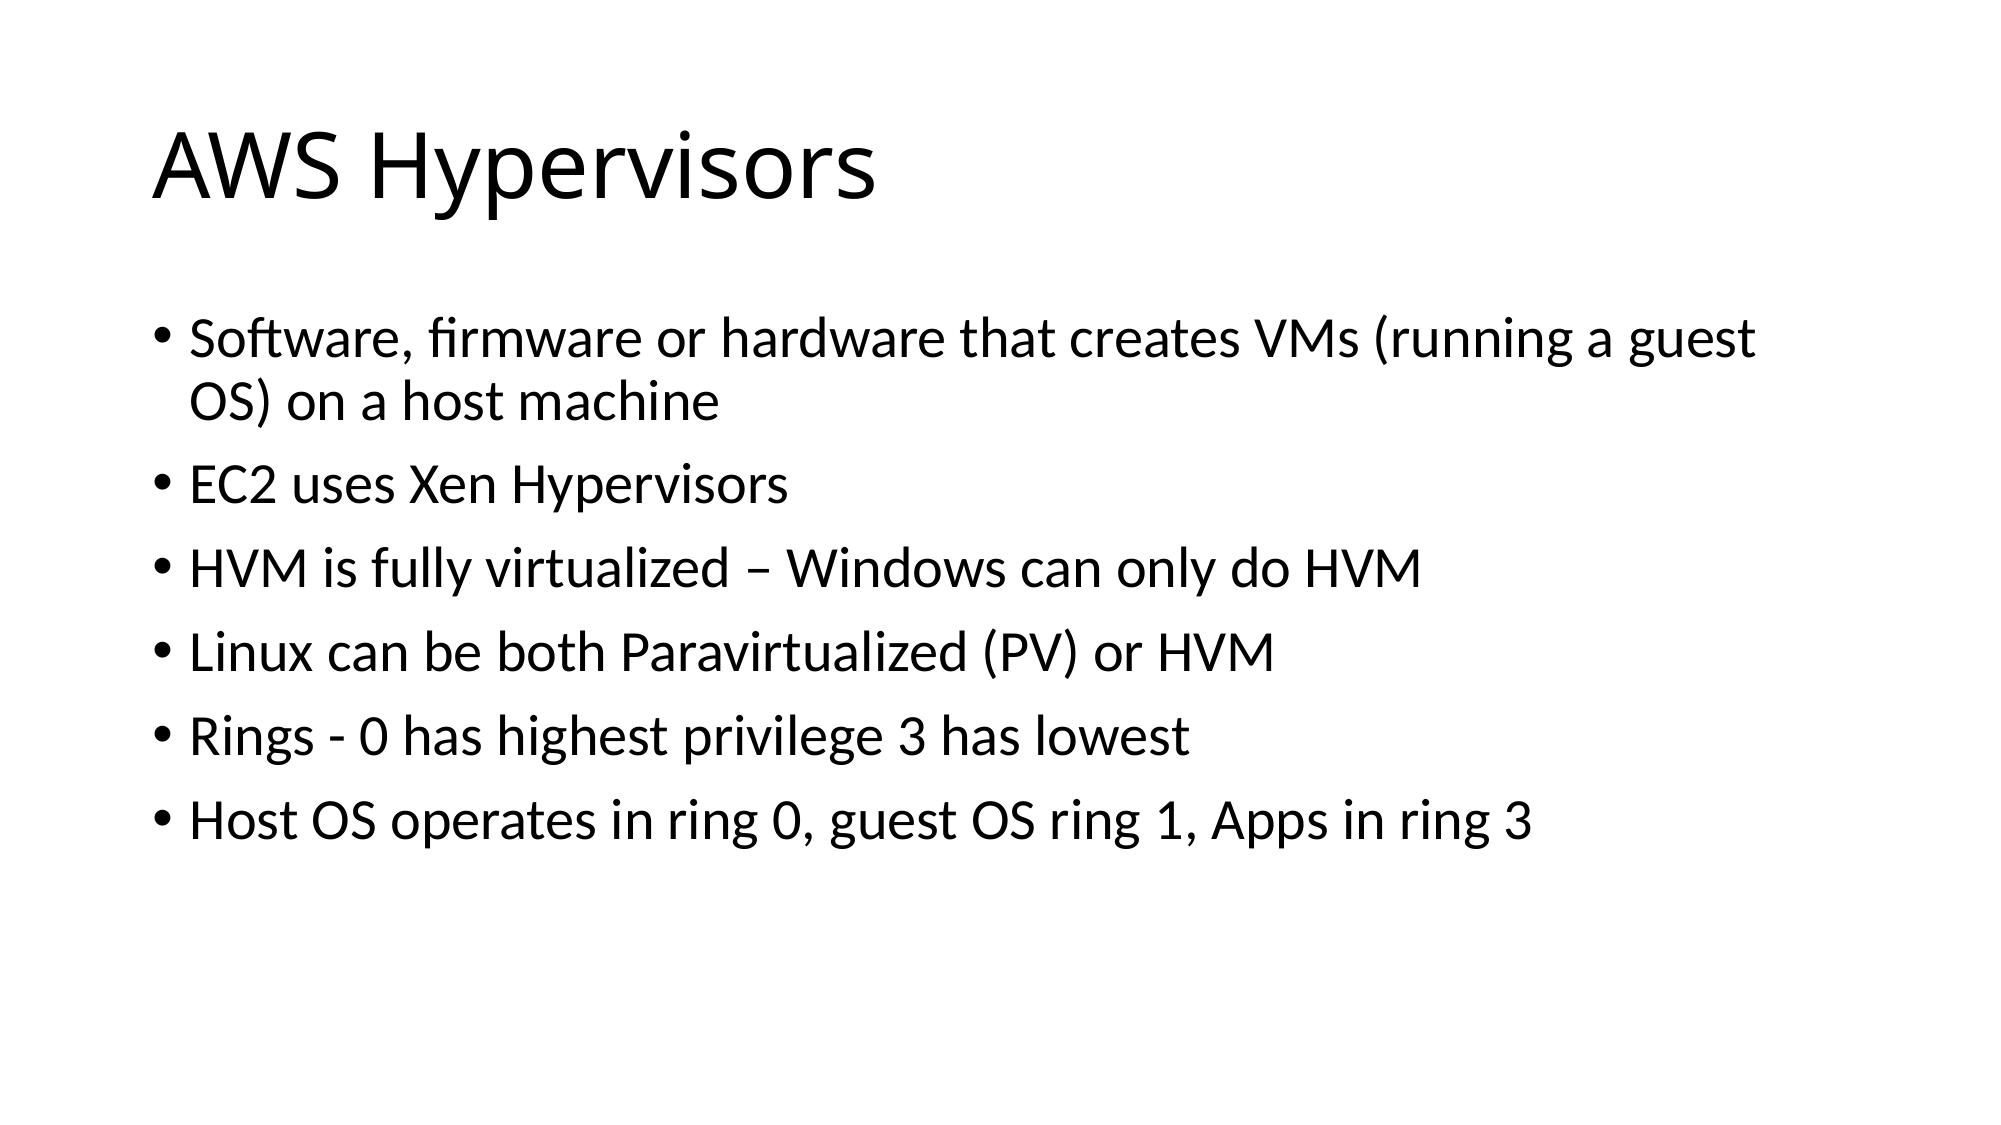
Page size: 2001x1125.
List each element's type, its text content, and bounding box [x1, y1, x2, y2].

list Software, firmware or hardware that creates VMs (running a guest OS) on a host machine EC2 uses Xen Hypervisors HVM is fully virtualized – Windows can only do HVM Linux can be both Paravirtualized (PV) or HVM Rings - 0 has highest privilege 3 has lowest Host OS operates in ring 0, guest OS ring 1, Apps in ring 3 [137, 299, 1863, 1014]
title AWS Hypervisors [137, 59, 1863, 278]
